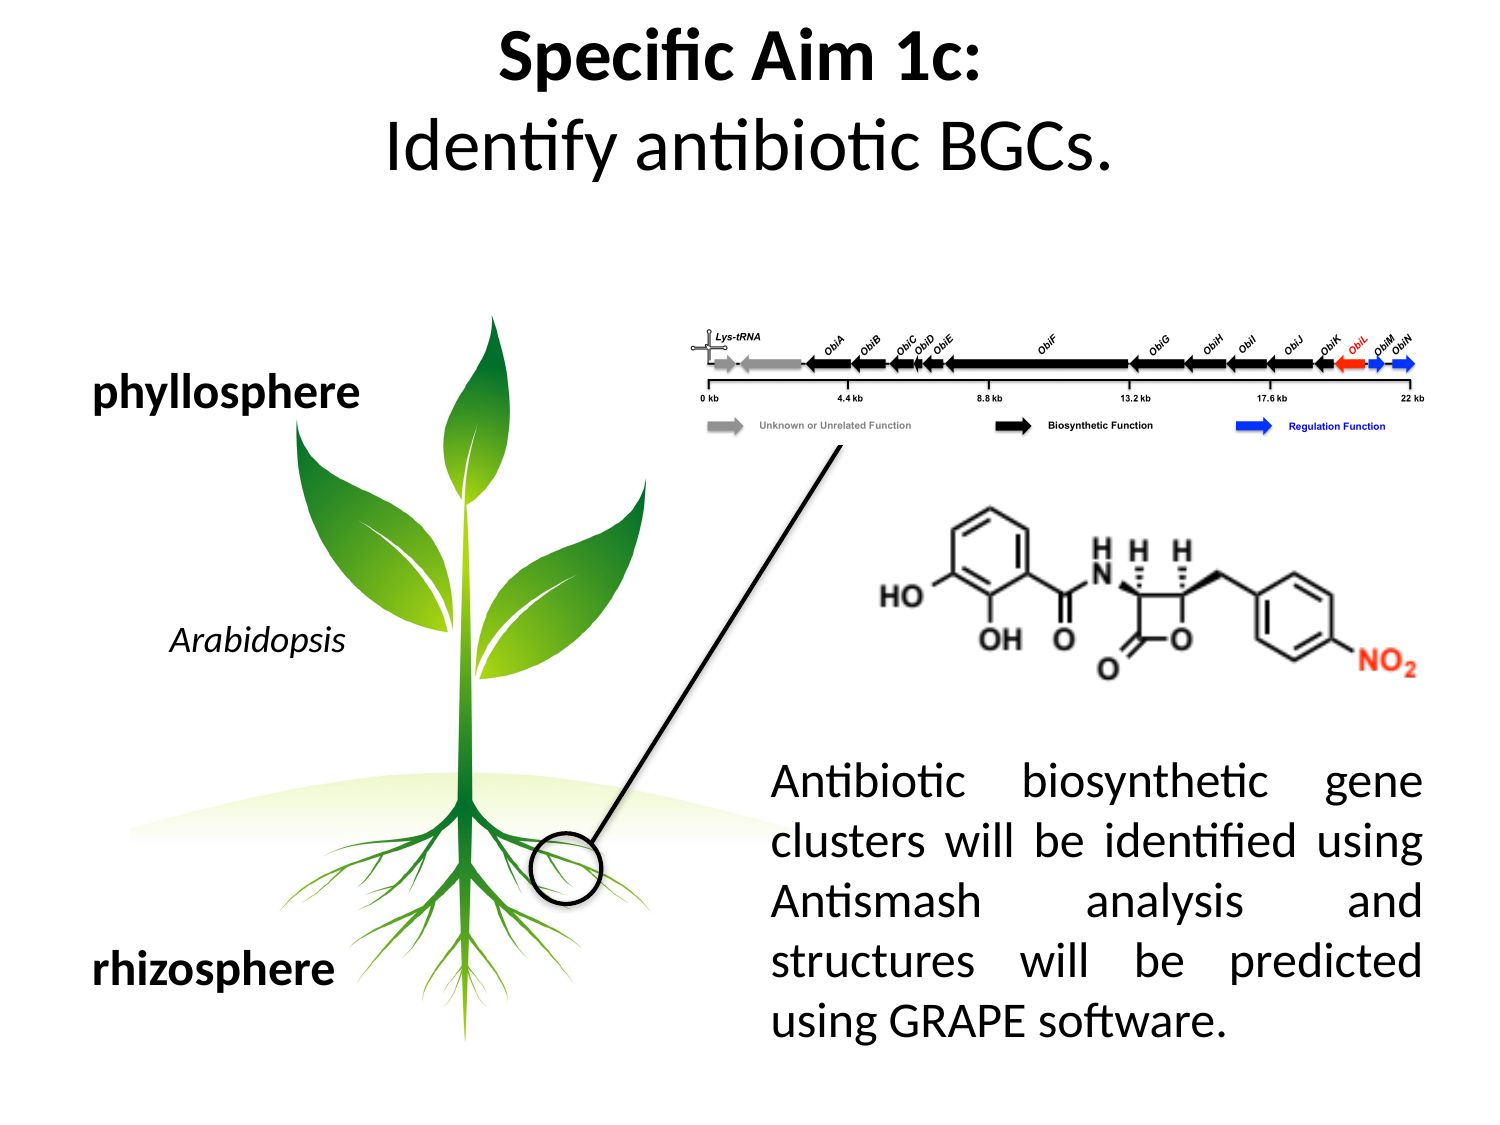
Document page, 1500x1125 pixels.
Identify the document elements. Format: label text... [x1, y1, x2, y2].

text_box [590, 443, 842, 844]
text_box rhizosphere [77, 928, 124, 1003]
text_box Antibiotic biosynthetic gene clusters will be identified using Antismash analysis and structures will be predicted using GRAPE software. [807, 740, 1439, 1055]
text_box phyllosphere [77, 351, 124, 426]
title Specific Aim 1c: Identify antibiotic BGCs. [0, 1, 1500, 190]
picture [874, 503, 1420, 683]
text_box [688, 325, 1439, 445]
picture [130, 294, 803, 1059]
